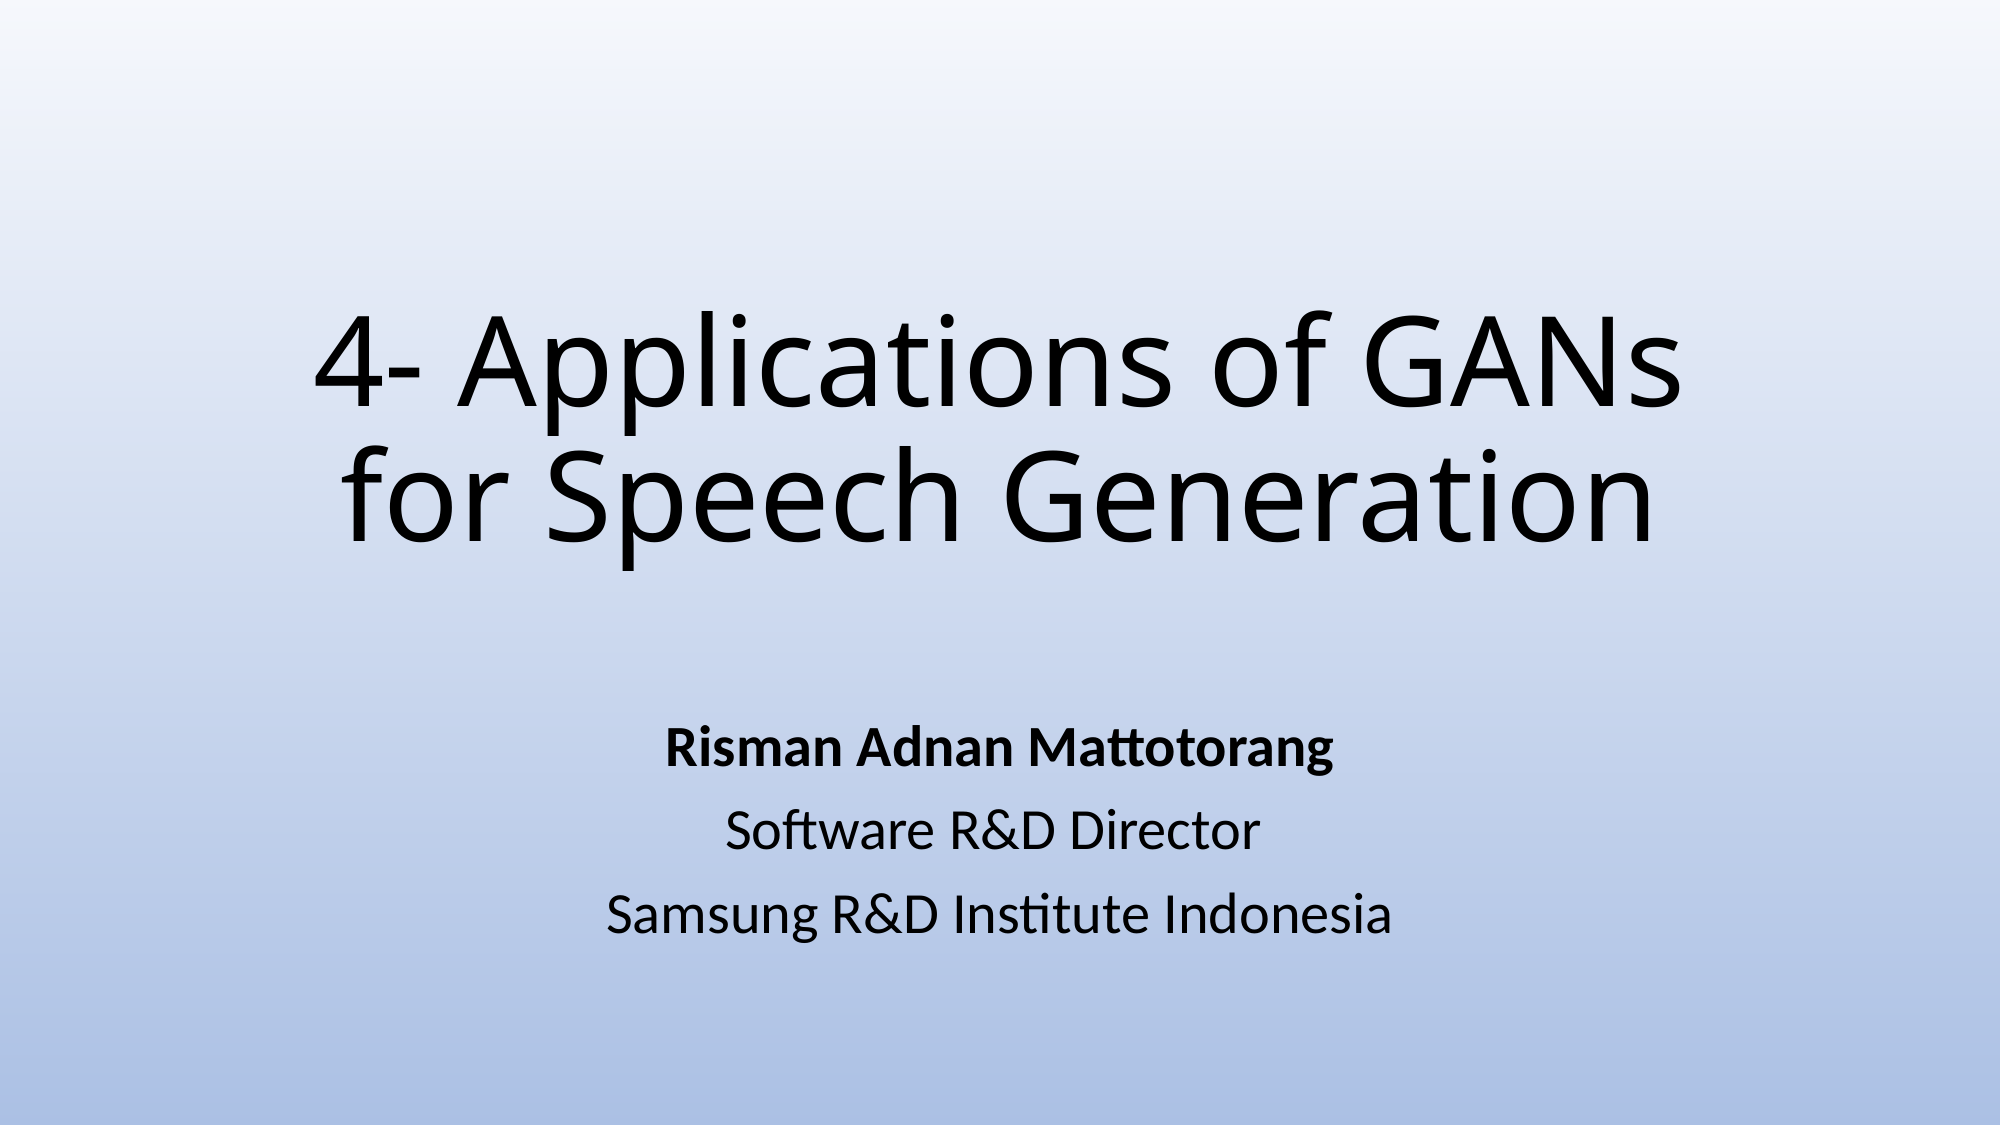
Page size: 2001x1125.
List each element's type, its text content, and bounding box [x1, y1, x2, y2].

subtitle Risman Adnan Mattotorang Software R&D Director Samsung R&D Institute Indonesia [249, 708, 1750, 980]
title 4- Applications of GANs for Speech Generation [249, 184, 1750, 576]
